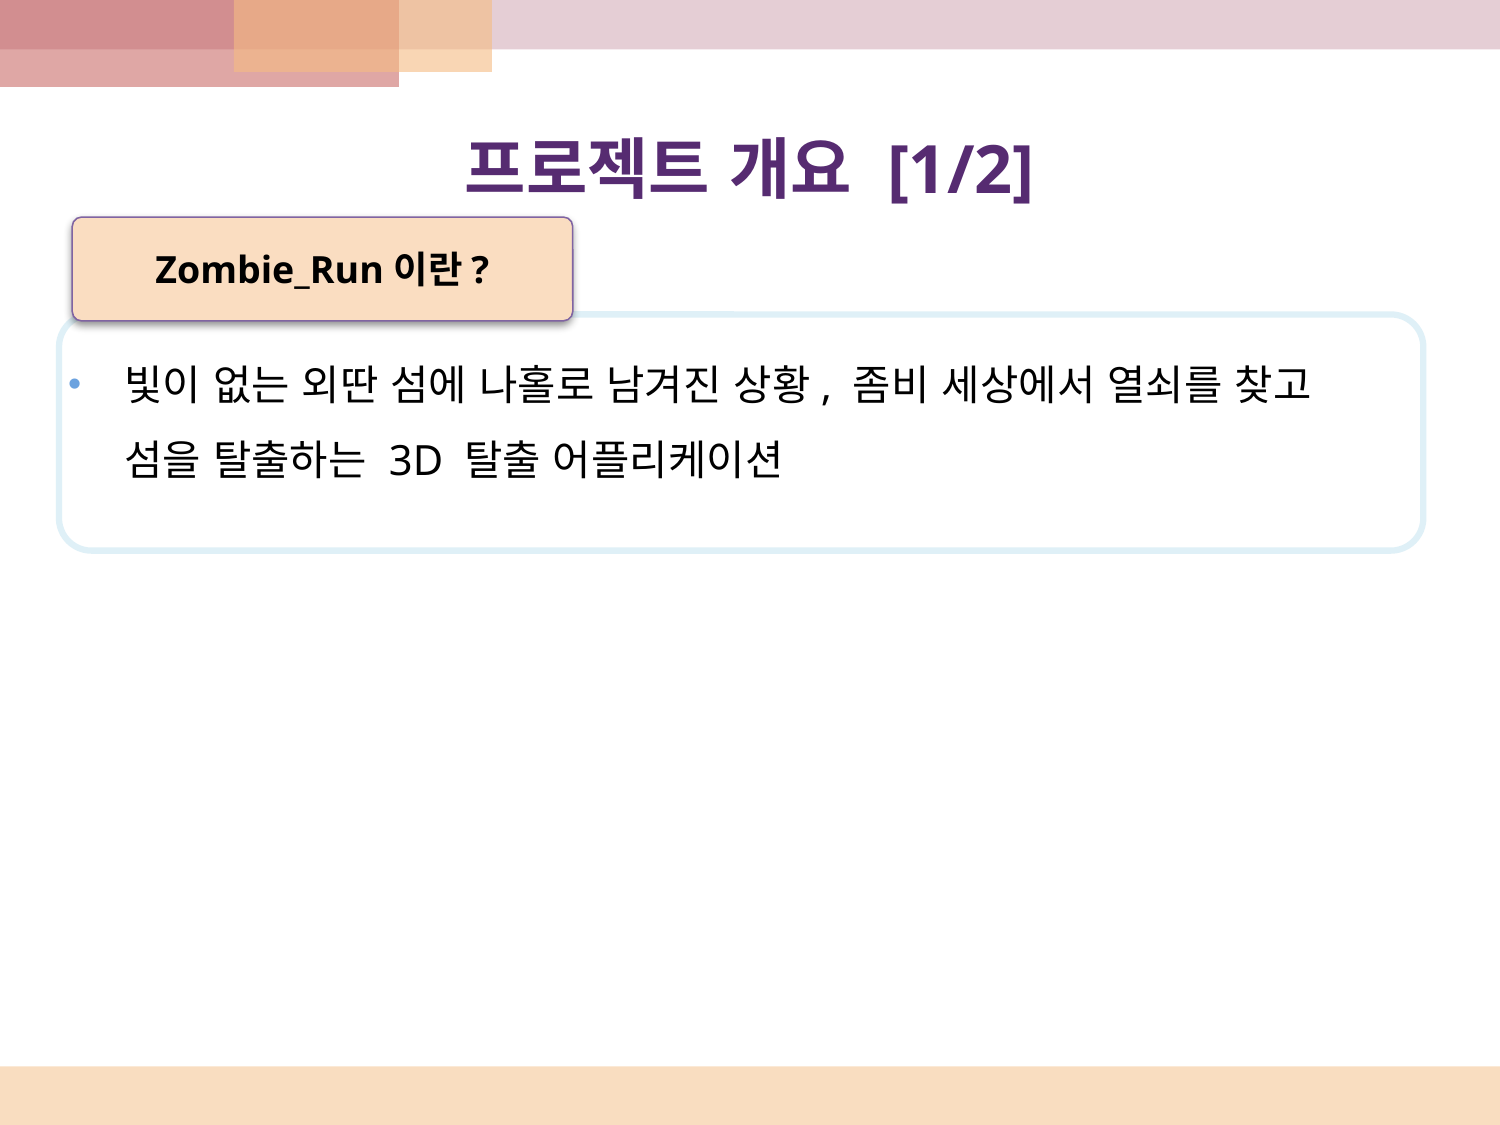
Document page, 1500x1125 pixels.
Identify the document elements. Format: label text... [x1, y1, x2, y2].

list 빛이 없는 외딴 섬에 나홀로 남겨진 상황, 좀비 세상에서 열쇠를 찾고 섬을 탈출하는 3D 탈출 어플리케이션 [53, 326, 1388, 598]
text_box Zombie_Run이란? [71, 216, 574, 322]
title 프로젝트 개요 [1/2] [75, 88, 1425, 246]
text_box [574, 314, 1424, 551]
